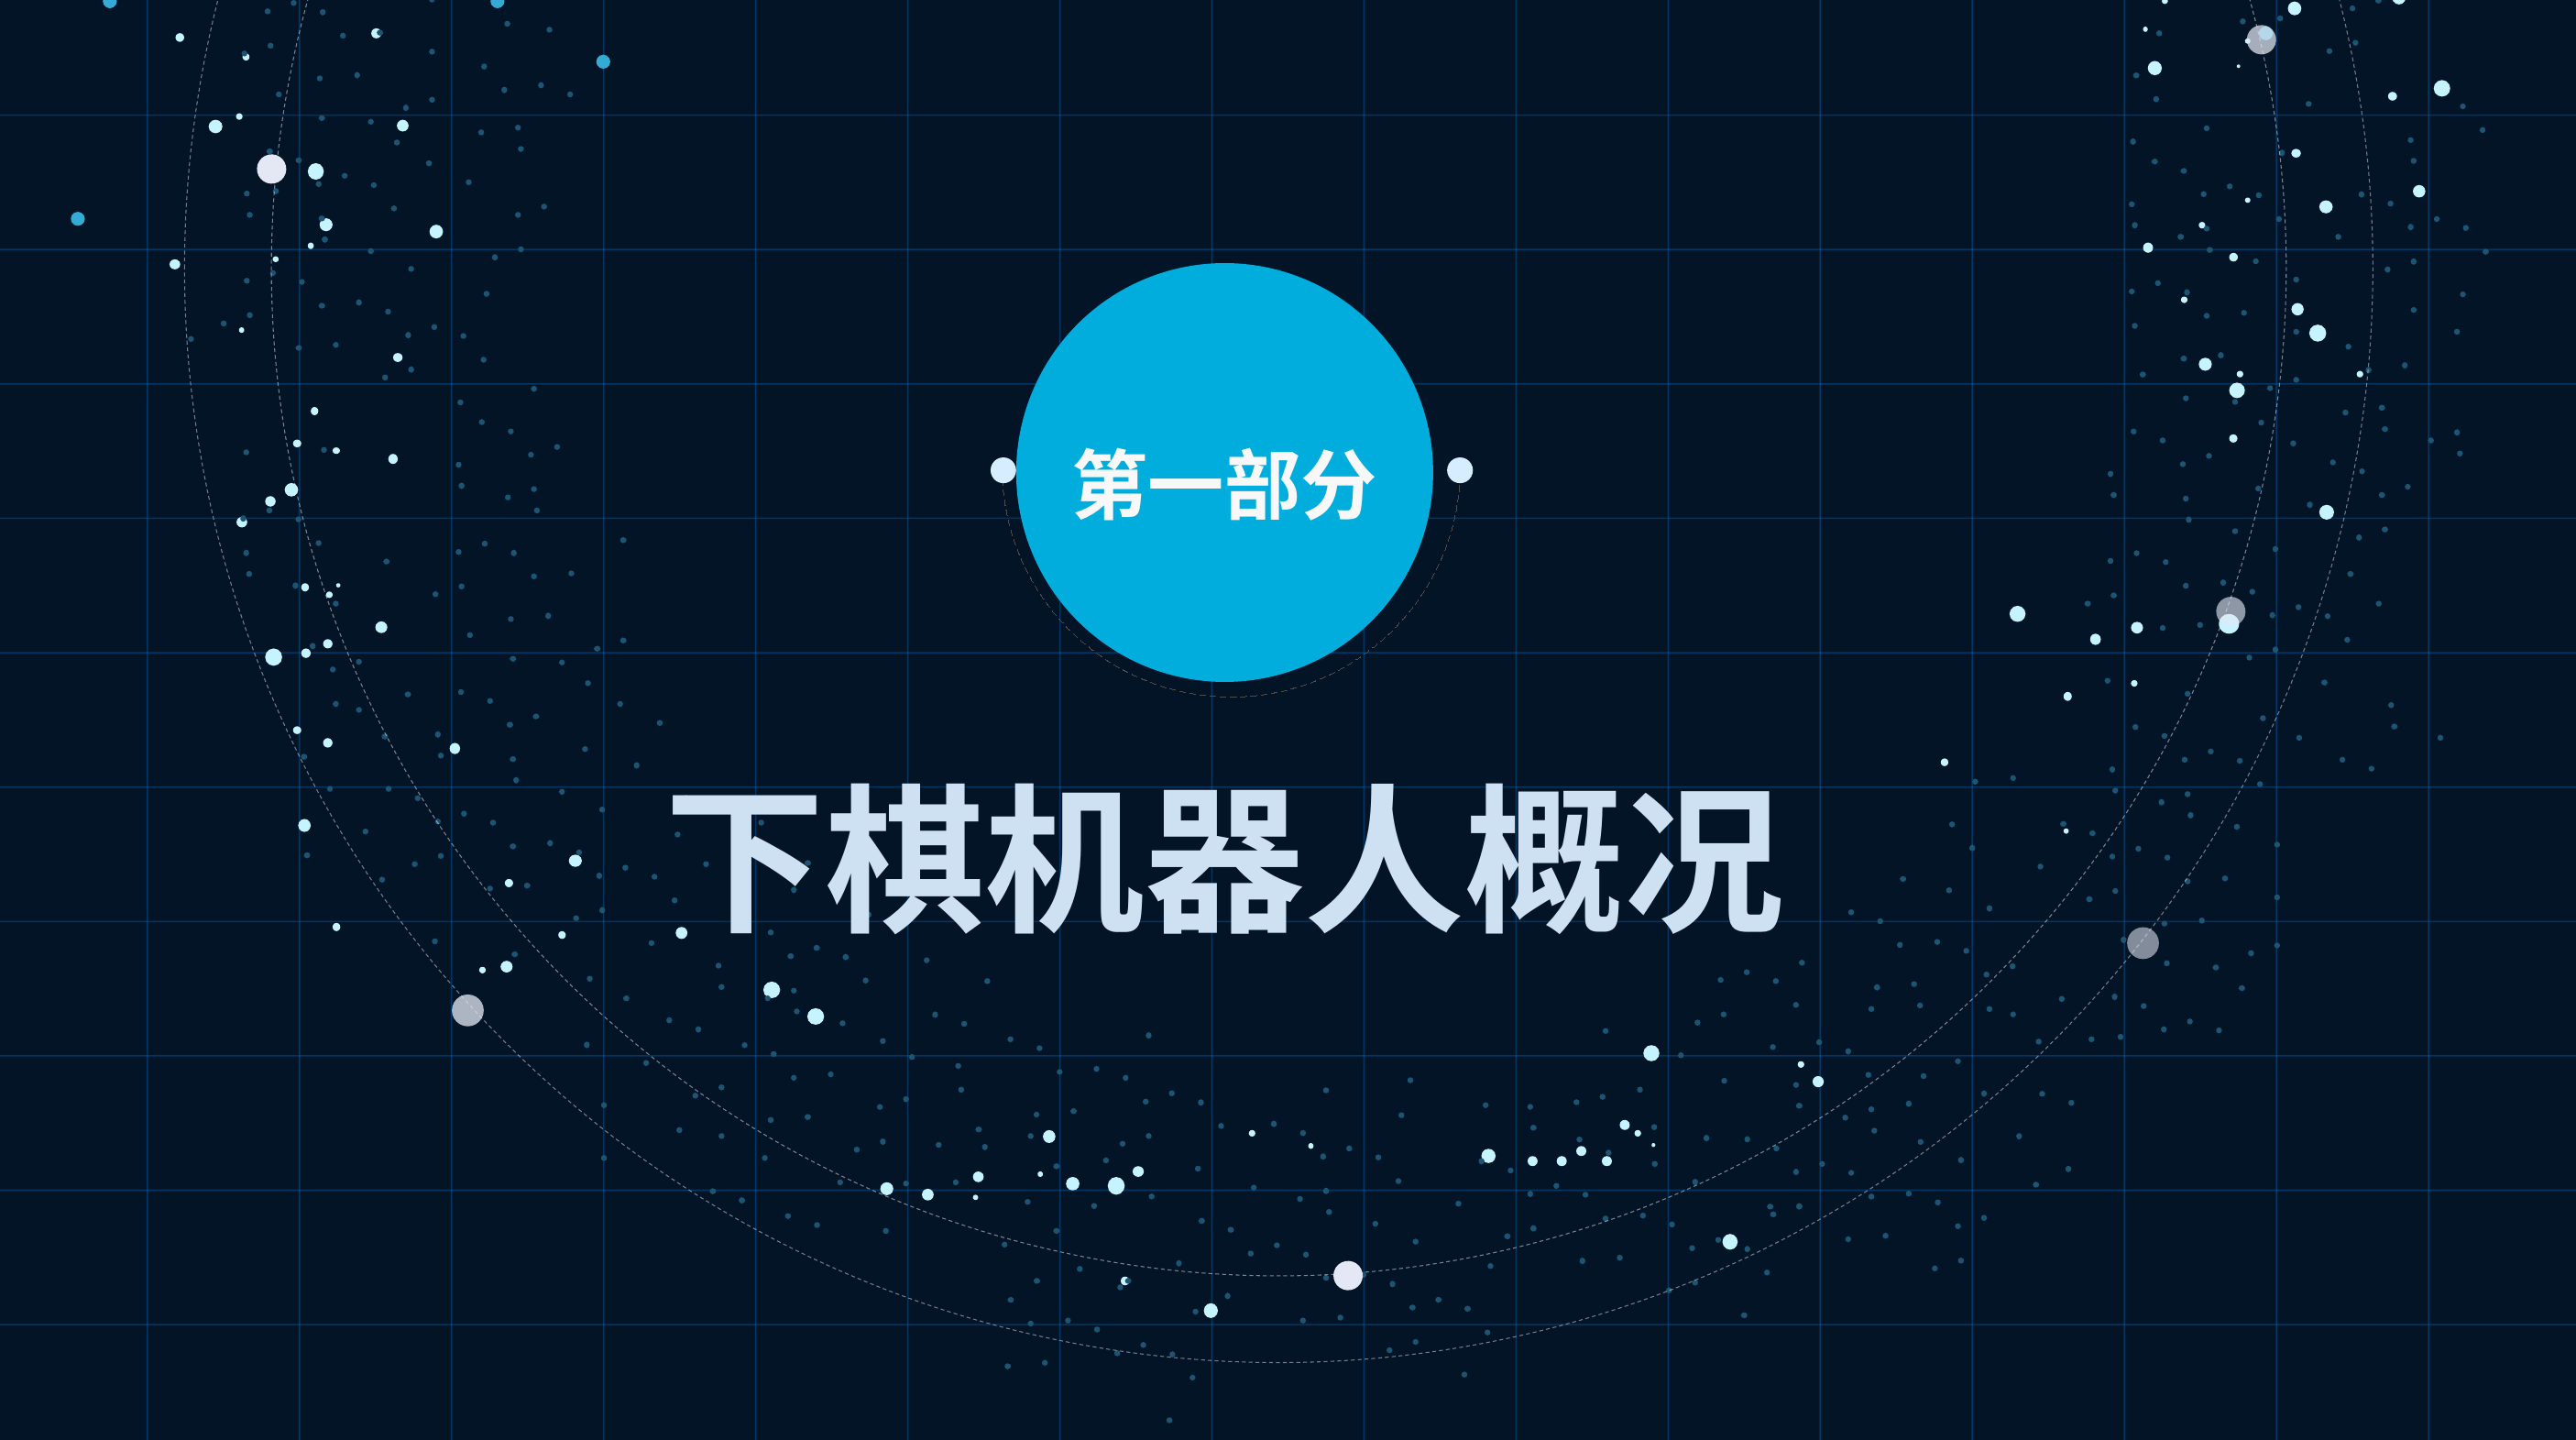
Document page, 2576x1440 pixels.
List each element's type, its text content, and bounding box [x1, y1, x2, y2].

text_box 下棋机器人概况 [641, 753, 1808, 959]
text_box [1447, 457, 1474, 484]
text_box [1015, 263, 1433, 467]
text_box [990, 457, 1016, 484]
text_box 第一部分 [1047, 430, 1403, 535]
text_box [1003, 465, 1460, 698]
